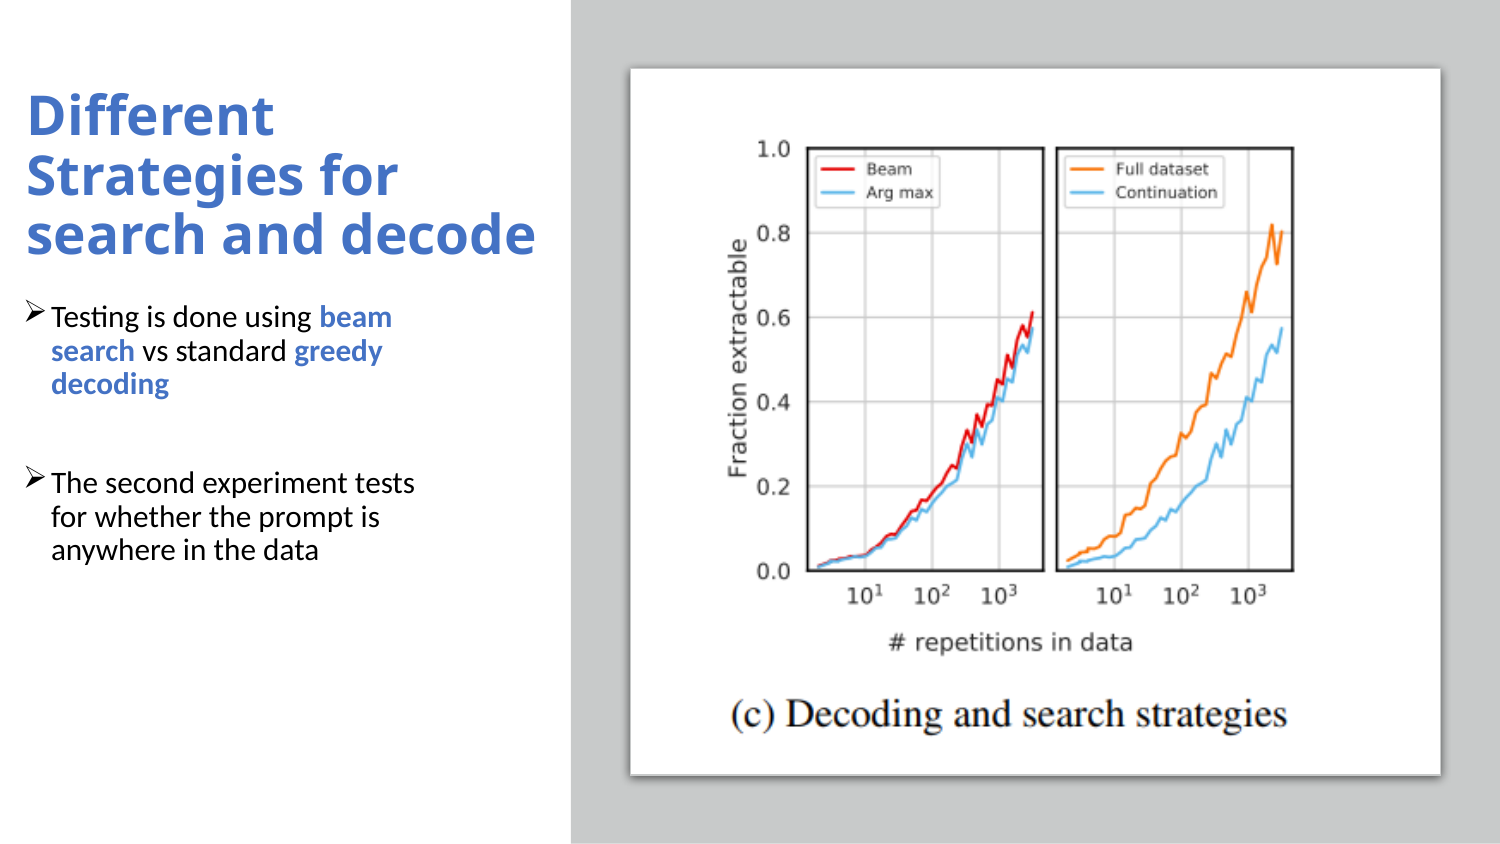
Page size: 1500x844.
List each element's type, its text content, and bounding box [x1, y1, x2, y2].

picture [704, 99, 1367, 744]
list Testing is done using beam search vs standard greedy decoding The second experiment tests for whether the prompt is anywhere in the data [11, 294, 443, 761]
title Different Strategies for search and decode [11, 77, 570, 277]
text_box [629, 68, 1441, 776]
text_box [570, 0, 1500, 844]
